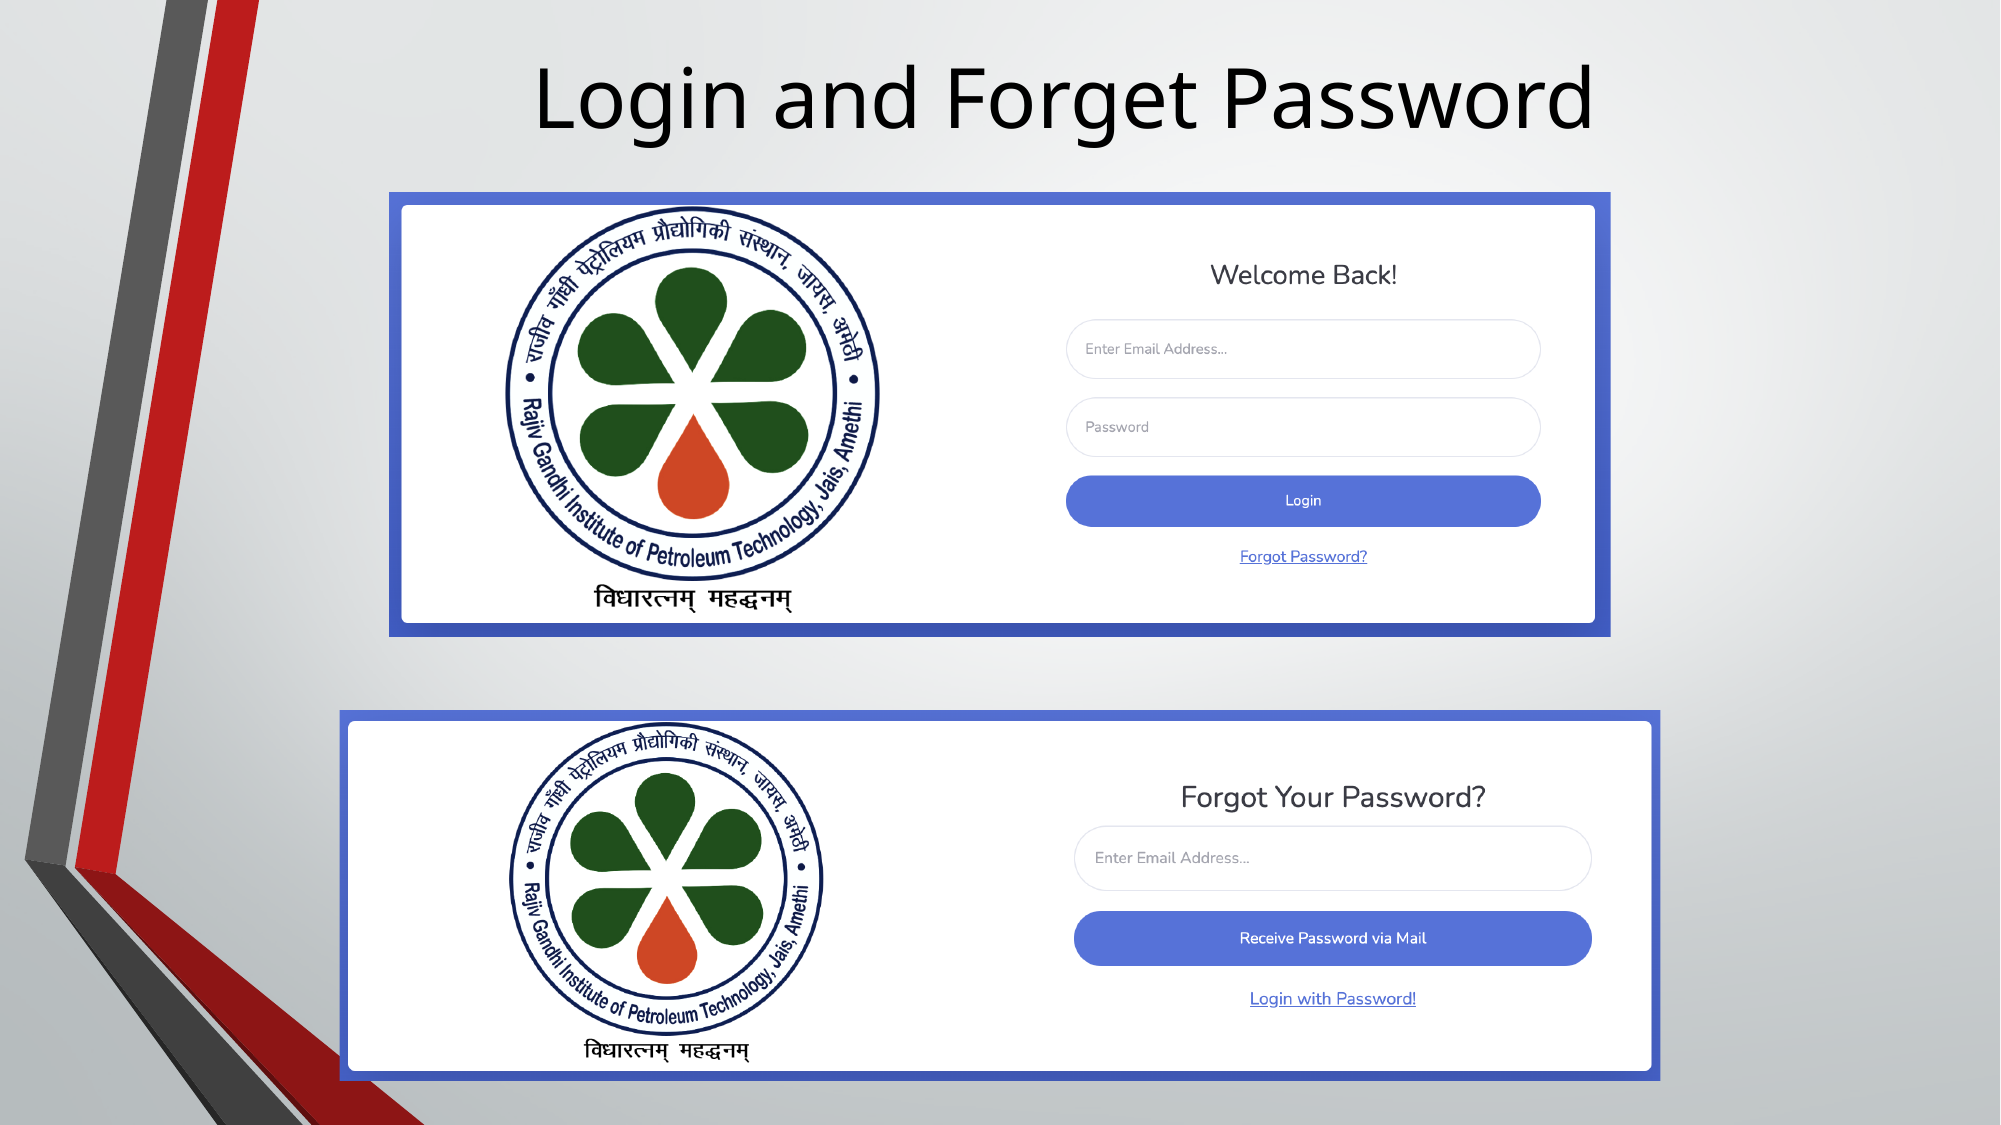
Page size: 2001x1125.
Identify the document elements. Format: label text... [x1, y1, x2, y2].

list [388, 191, 1611, 638]
picture [339, 710, 1661, 1081]
title Login and Forget Password [243, 0, 1887, 239]
